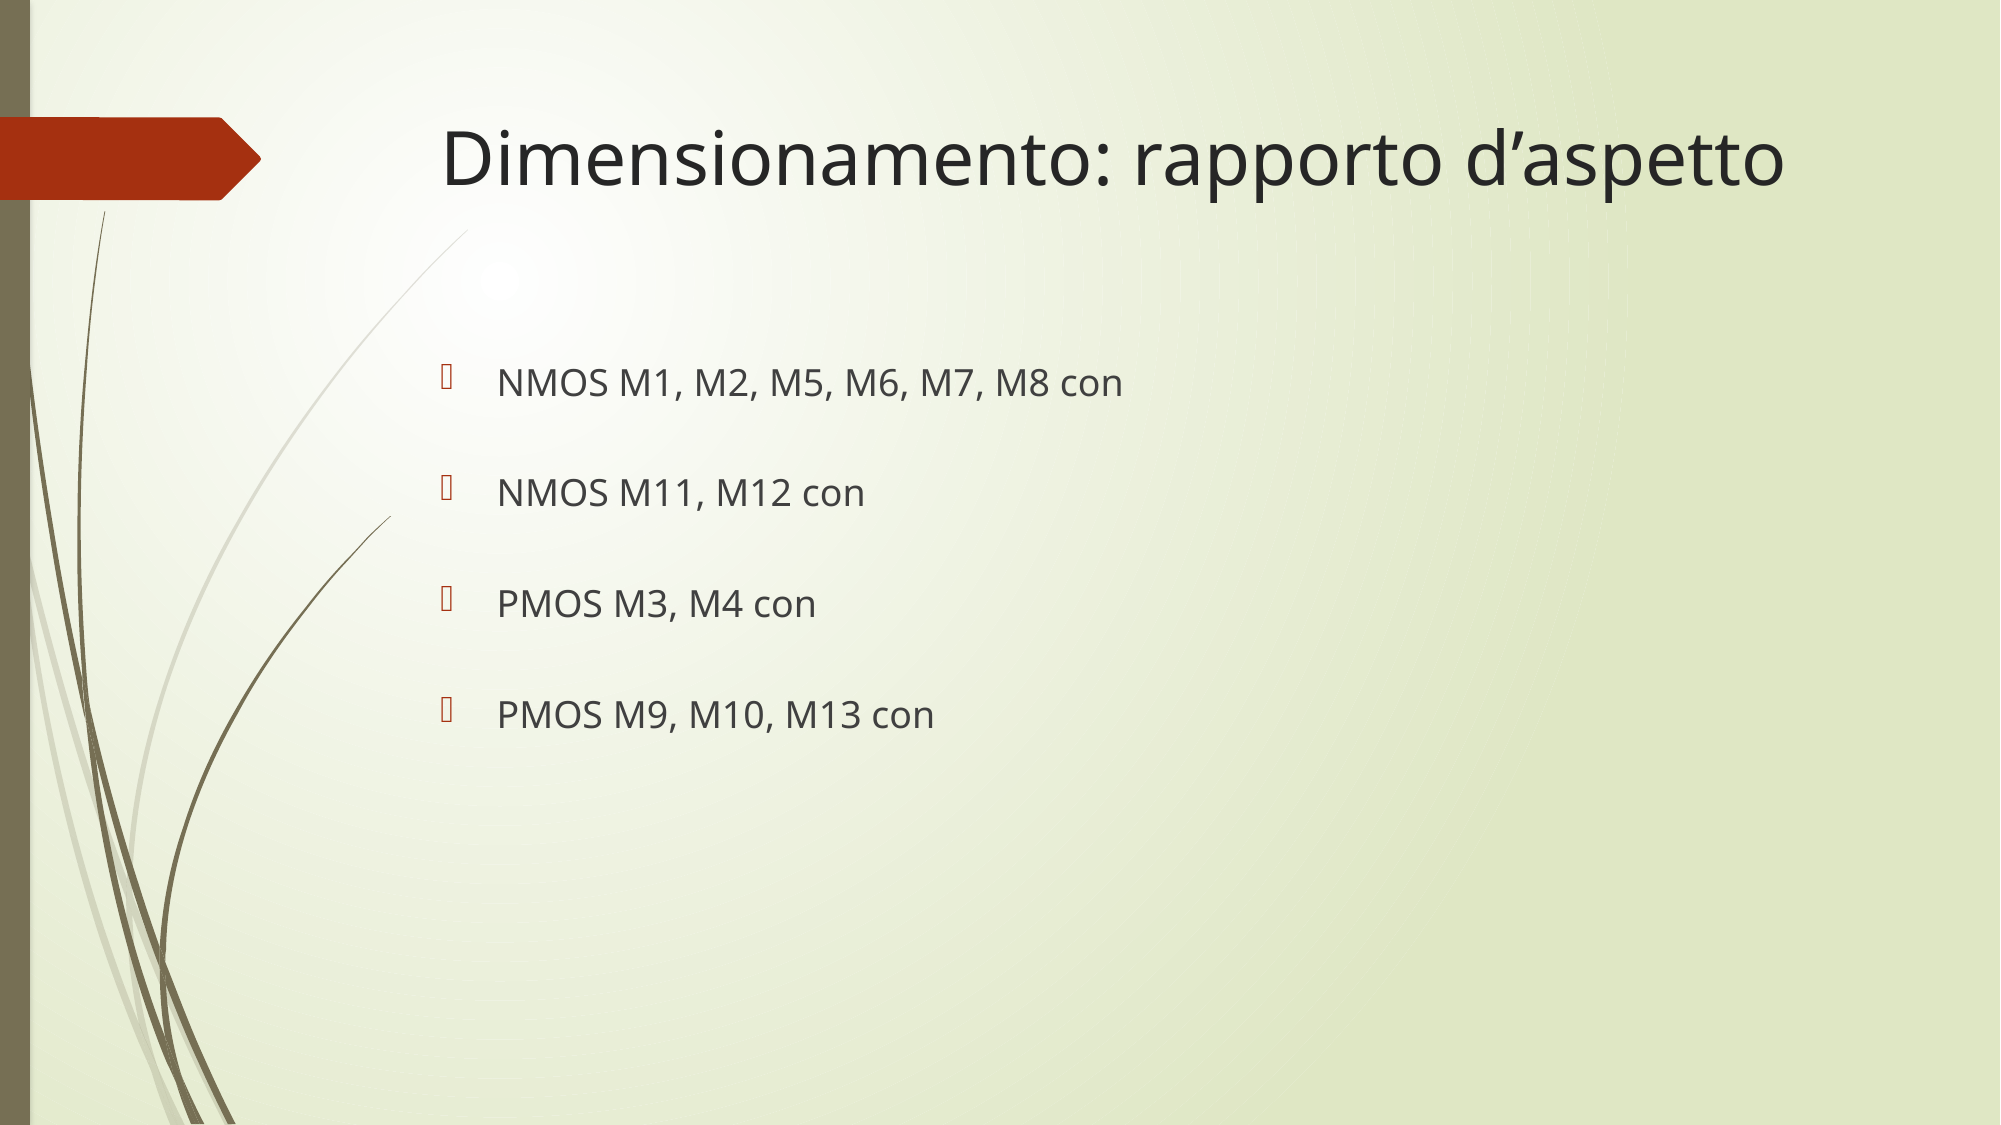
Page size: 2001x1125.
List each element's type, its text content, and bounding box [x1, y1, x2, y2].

title Dimensionamento: rapporto d’aspetto [425, 102, 1888, 313]
